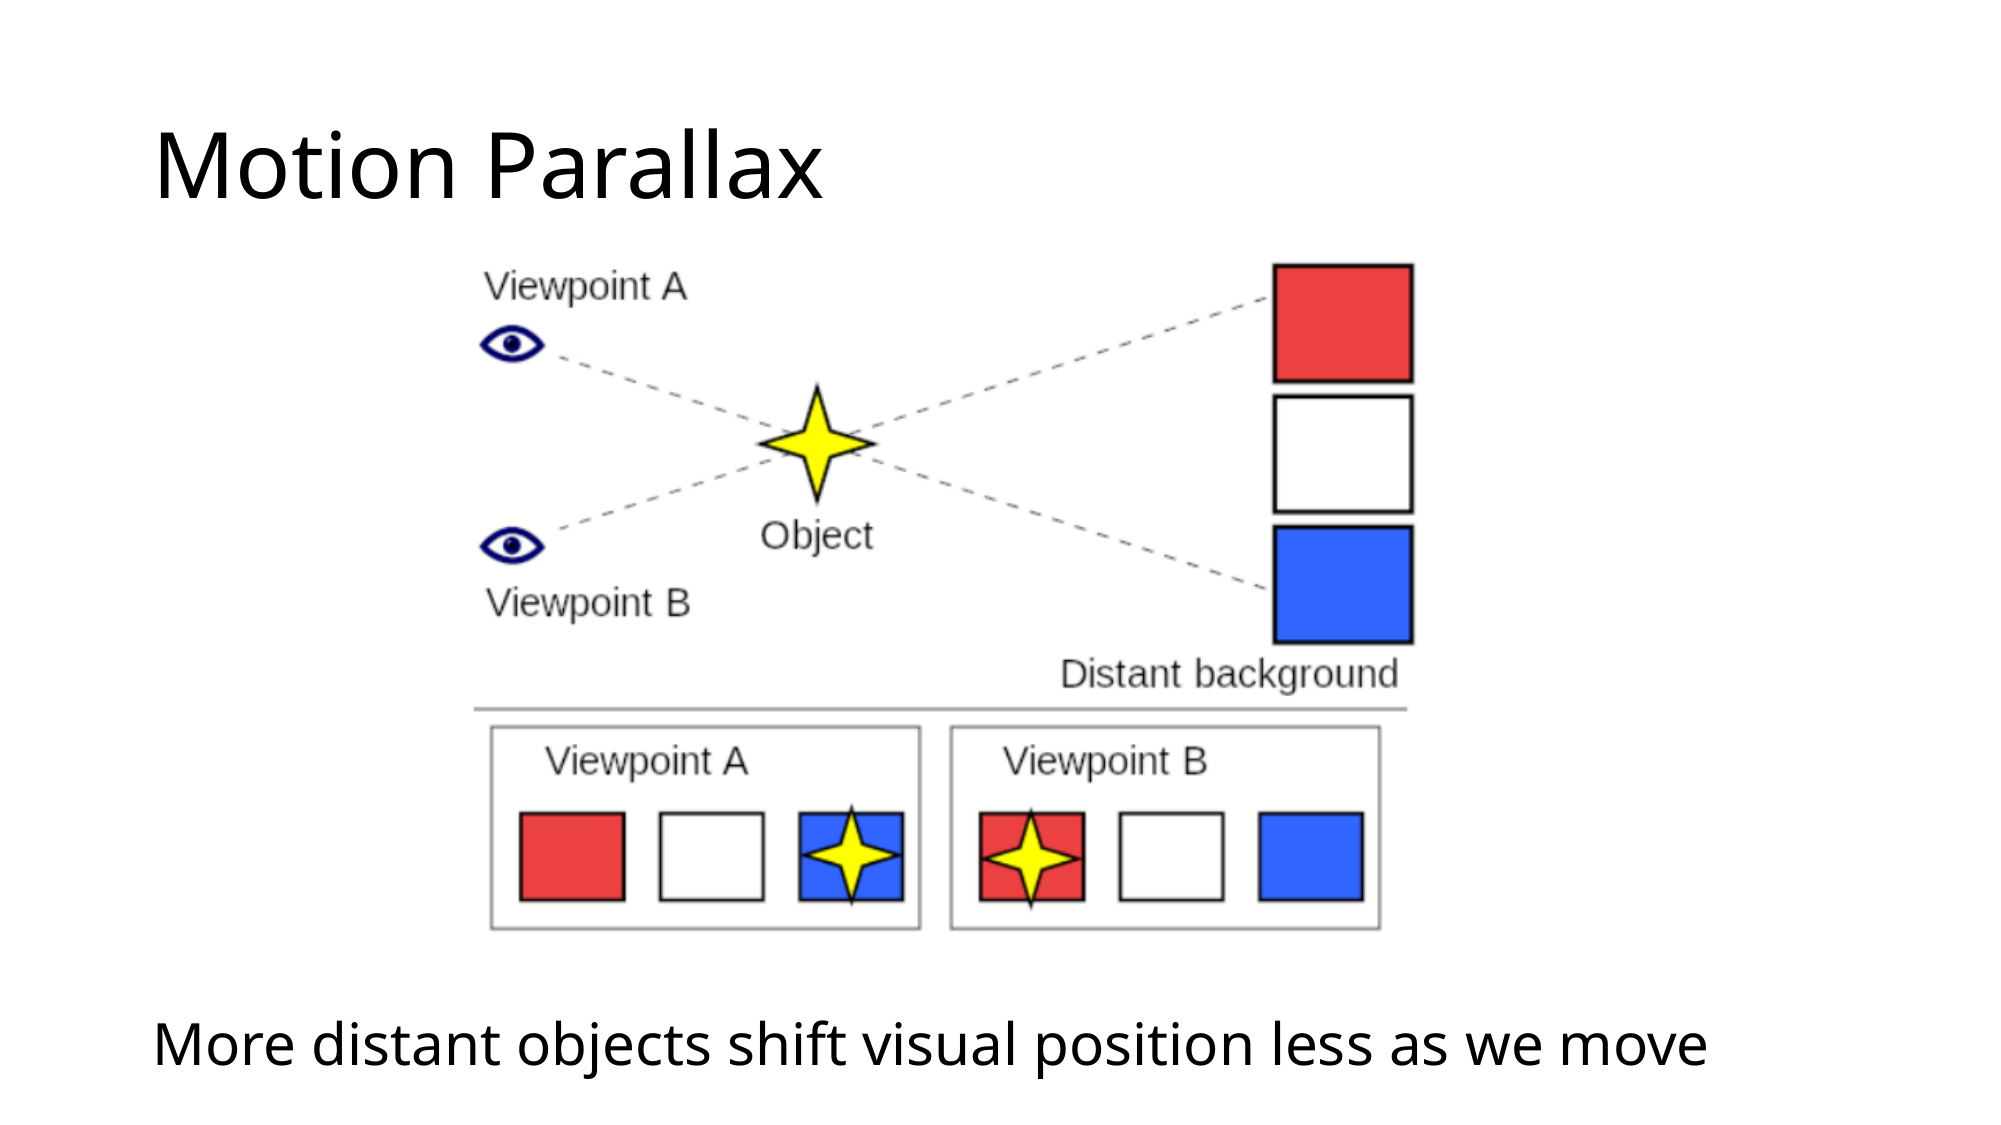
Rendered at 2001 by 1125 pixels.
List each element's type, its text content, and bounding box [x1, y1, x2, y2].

list More distant objects shift visual position less as we move [137, 1007, 1863, 1123]
picture [441, 239, 1473, 970]
title Motion Parallax [137, 59, 1863, 278]
